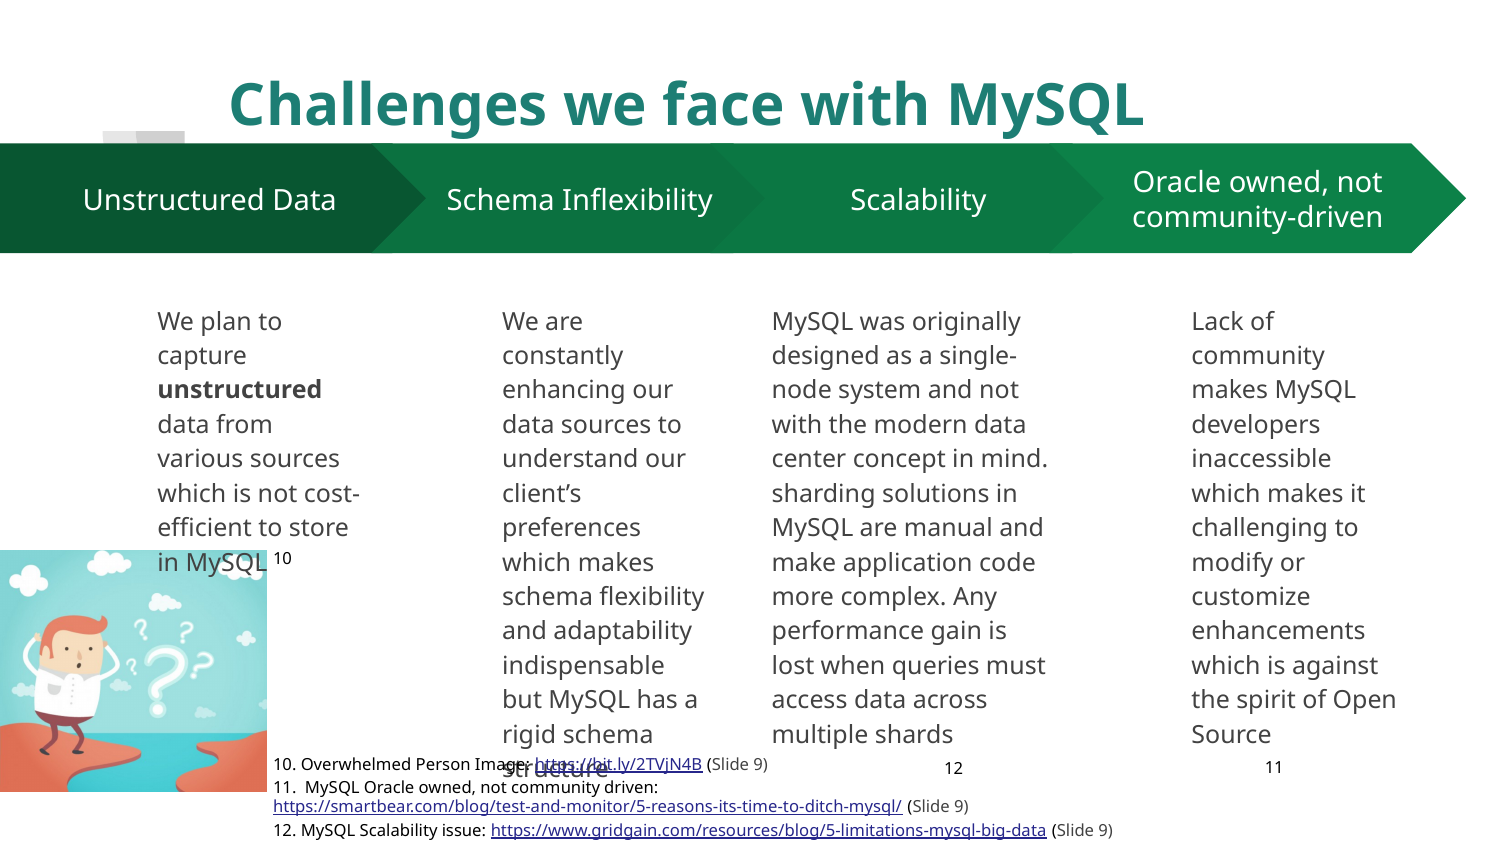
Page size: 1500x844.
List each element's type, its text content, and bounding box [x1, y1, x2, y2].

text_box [0, 143, 368, 716]
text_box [371, 143, 707, 716]
text_box 10. Overwhelmed Person Image: https://bit.ly/2TVjN4B (Slide 9) 11. MySQL Oracle owned, not community driven: https://smartbear.com/blog/test-and-monitor/5-reasons-its-time-to-ditch-mysql/ (Slide 9) 12. MySQL Scalability issue: https://www.gridgain.com/resources/blog/5-limitations-mysql-big-data (Slide 9) [270, 738, 1222, 795]
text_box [710, 143, 1047, 716]
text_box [1049, 143, 1467, 716]
title Challenges we face with MySQL [213, 51, 1368, 141]
picture [0, 716, 267, 793]
text_box 11 [1249, 742, 1322, 771]
text_box [266, 795, 765, 813]
